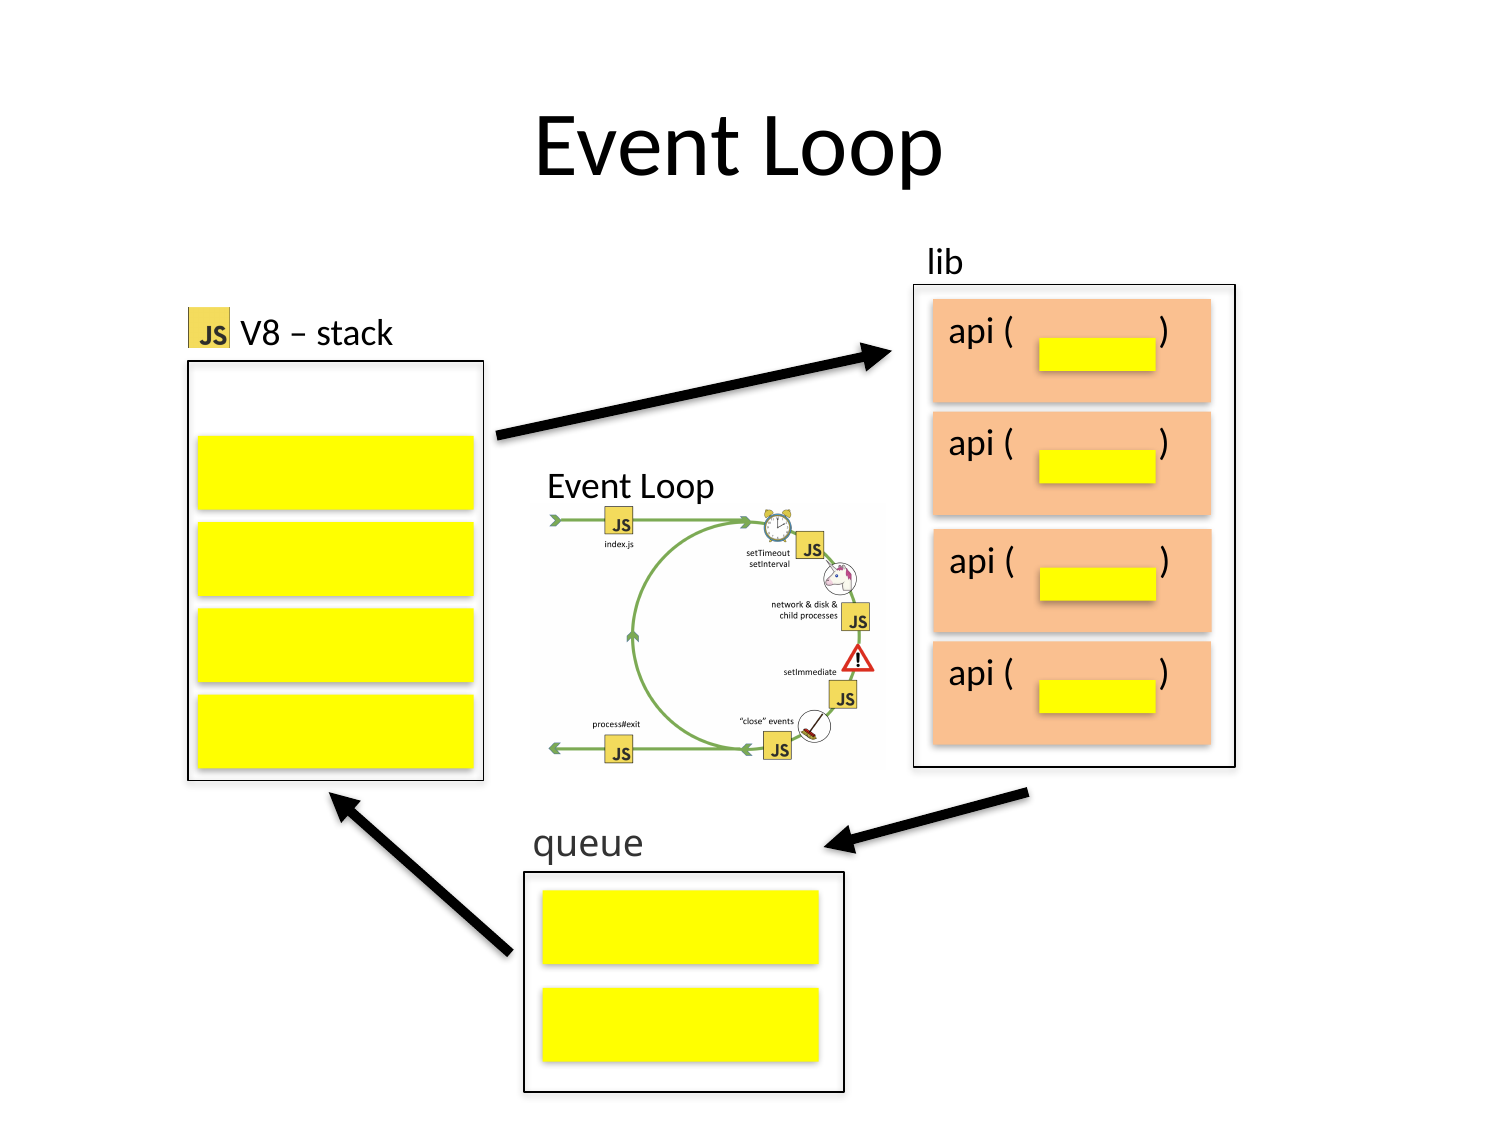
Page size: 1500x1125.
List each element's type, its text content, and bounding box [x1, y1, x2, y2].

picture [530, 503, 886, 770]
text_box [510, 810, 845, 1093]
text_box [913, 284, 1236, 768]
text_box [1039, 567, 1157, 601]
text_box api ( ) [932, 641, 1212, 745]
text_box lib [912, 229, 979, 290]
text_box [1039, 679, 1156, 714]
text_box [823, 791, 1029, 848]
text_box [496, 350, 893, 436]
text_box api ( ) [932, 411, 1212, 516]
text_box api ( ) [932, 298, 1212, 403]
title Event Loop [75, 45, 1425, 233]
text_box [328, 791, 511, 954]
text_box Event Loop [532, 453, 730, 502]
text_box [1039, 449, 1156, 484]
text_box [1039, 337, 1156, 372]
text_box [187, 300, 484, 781]
text_box api ( ) [933, 528, 1212, 633]
